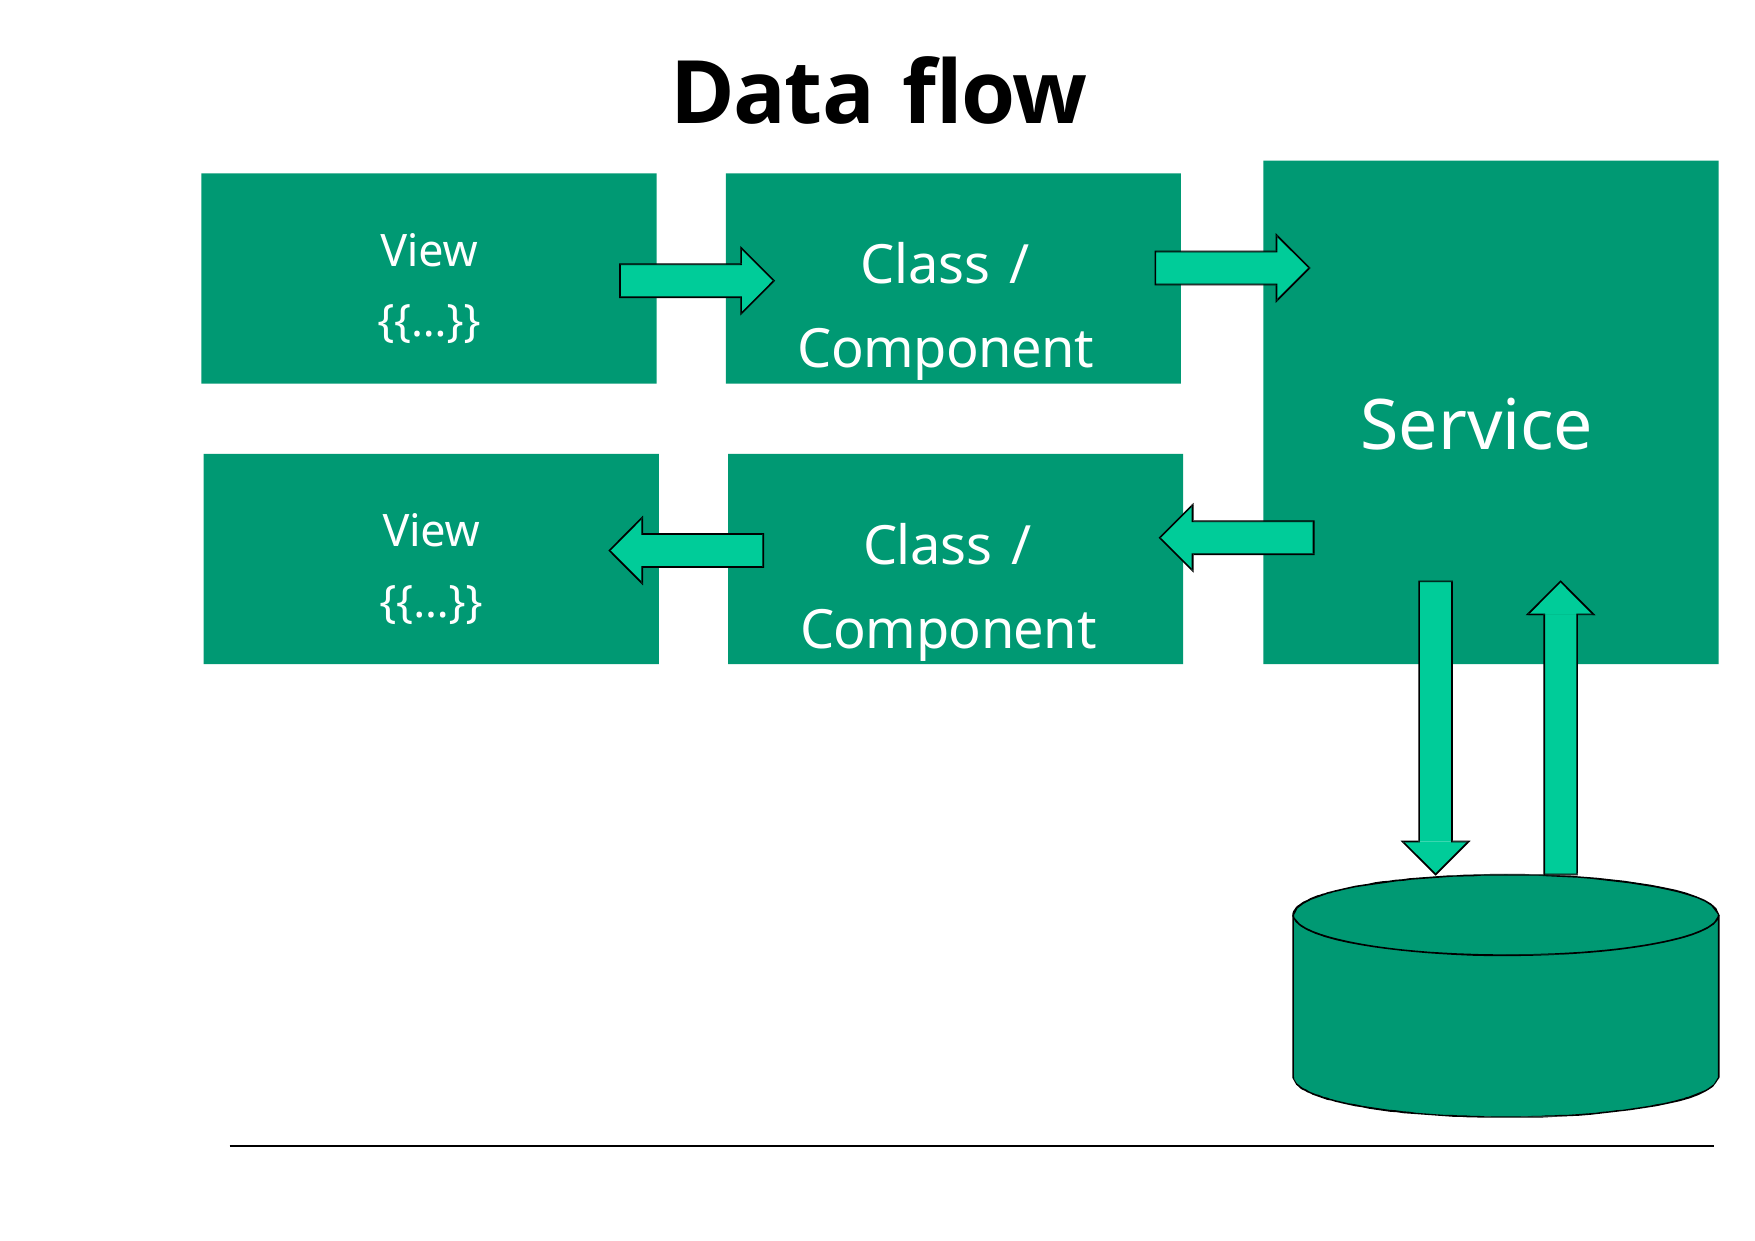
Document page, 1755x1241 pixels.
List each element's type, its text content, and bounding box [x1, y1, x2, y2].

text_box Data flow [668, 36, 1154, 142]
text_box View {{…}} [351, 221, 507, 346]
text_box [1263, 160, 1719, 665]
text_box [612, 521, 762, 579]
text_box Class / Component [797, 491, 1113, 659]
text_box [201, 173, 657, 384]
text_box Service [1358, 379, 1624, 464]
text_box [608, 515, 765, 586]
text_box Class / Component [795, 210, 1111, 379]
text_box [619, 245, 776, 316]
text_box [203, 453, 659, 665]
text_box [1154, 233, 1311, 303]
text_box [1532, 584, 1589, 873]
text_box [725, 173, 1181, 384]
text_box [1162, 509, 1312, 566]
text_box [1407, 583, 1464, 872]
text_box [1294, 921, 1717, 1116]
text_box [1400, 580, 1471, 876]
text_box [1294, 916, 1717, 957]
text_box [1295, 876, 1717, 954]
text_box [1158, 502, 1315, 573]
text_box [621, 251, 772, 310]
text_box [728, 453, 1184, 665]
text_box [1525, 580, 1596, 876]
text_box [1292, 873, 1720, 1118]
text_box [1157, 239, 1307, 297]
text_box View {{…}} [353, 502, 509, 626]
